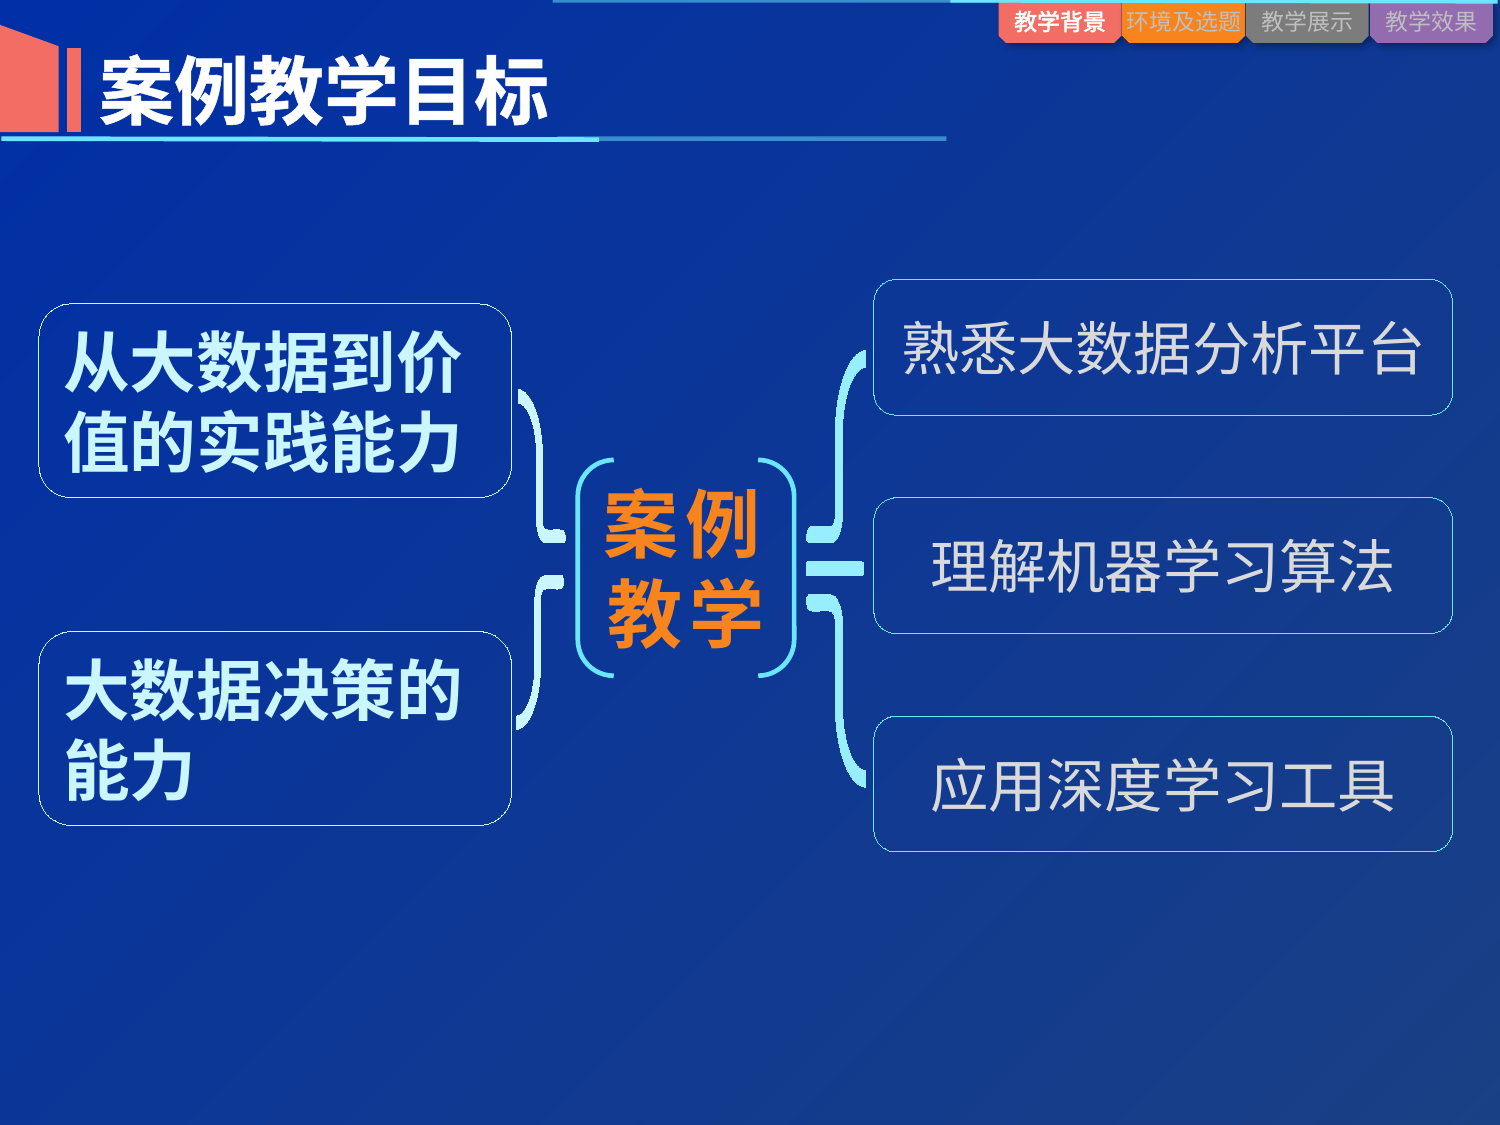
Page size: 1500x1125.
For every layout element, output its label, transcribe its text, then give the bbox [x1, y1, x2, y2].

text_box [518, 389, 566, 543]
text_box 大数据决策的能力 [38, 631, 512, 826]
text_box [806, 350, 866, 543]
text_box 案例教学 [577, 459, 795, 676]
text_box [806, 561, 864, 576]
text_box [516, 575, 564, 730]
text_box 理解机器学习算法 [873, 497, 1453, 634]
text_box 应用深度学习工具 [873, 716, 1453, 852]
text_box 从大数据到价值的实践能力 [38, 303, 512, 498]
text_box [806, 594, 866, 788]
text_box 案例教学目标 [84, 36, 943, 142]
text_box 熟悉大数据分析平台 [873, 279, 1453, 416]
